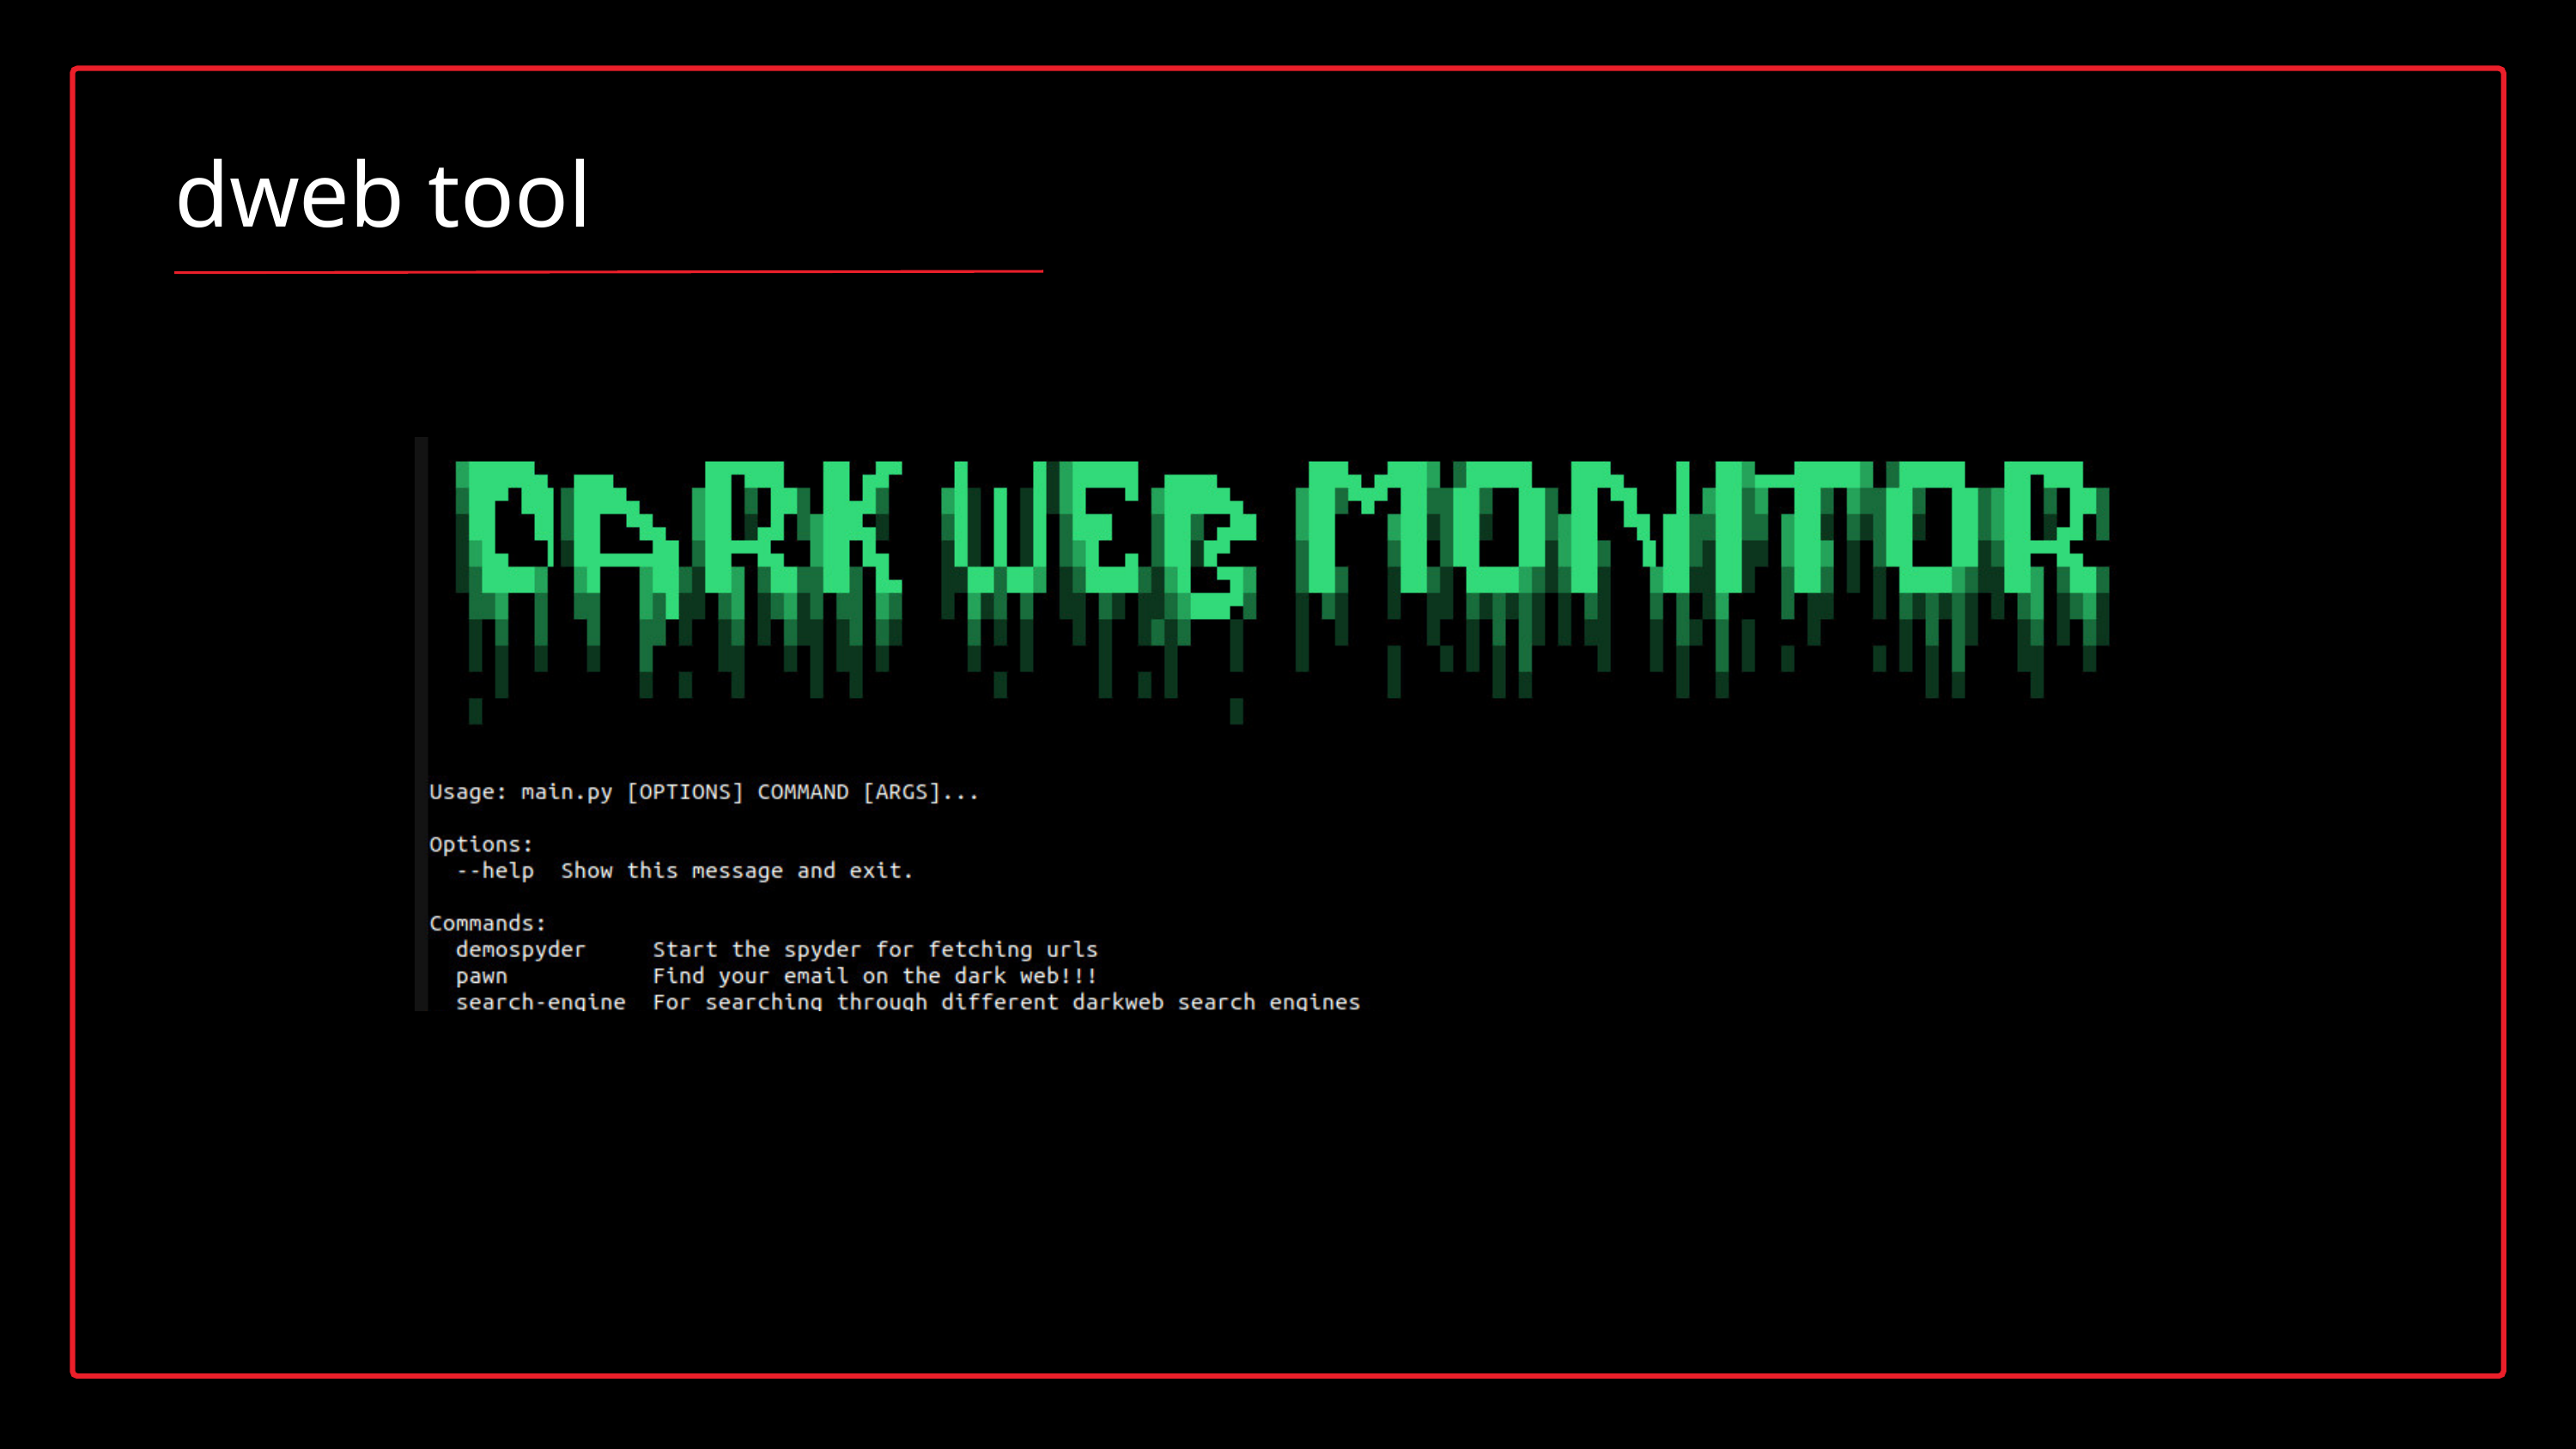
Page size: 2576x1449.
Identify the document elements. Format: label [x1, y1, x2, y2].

text_box [173, 144, 999, 398]
text_box [72, 68, 2504, 1377]
